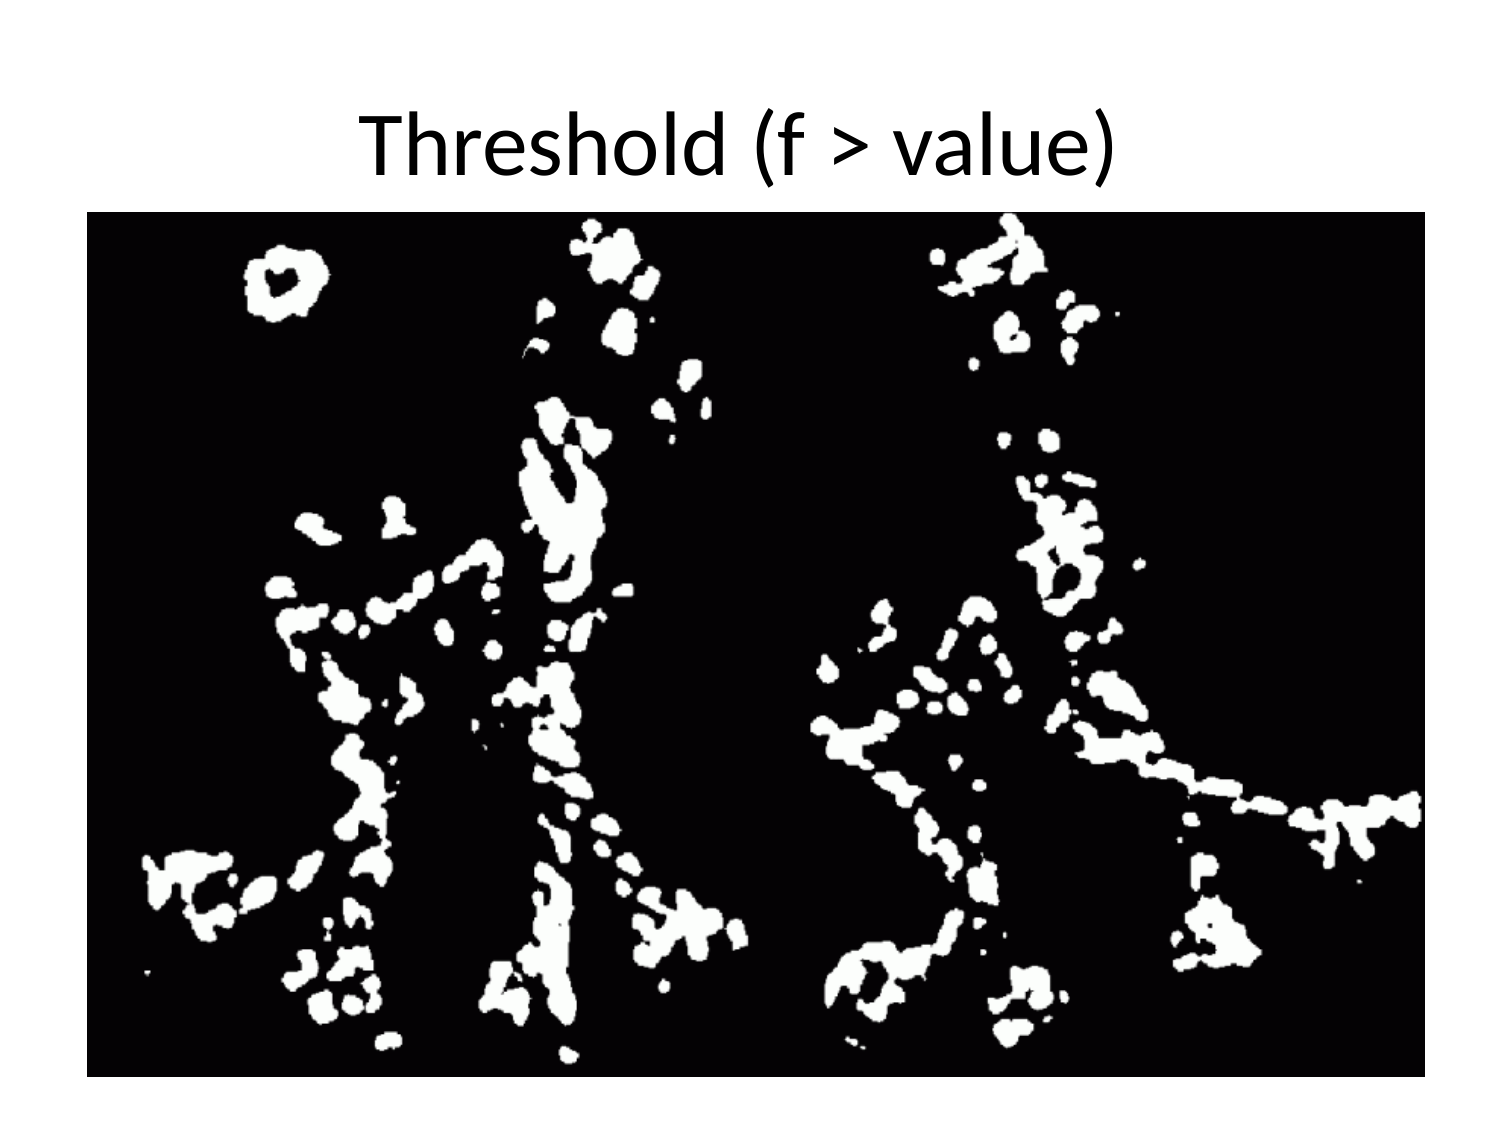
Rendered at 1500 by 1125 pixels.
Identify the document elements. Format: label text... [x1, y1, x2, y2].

title Threshold (f > value) [75, 45, 1425, 233]
picture [87, 212, 1426, 1077]
